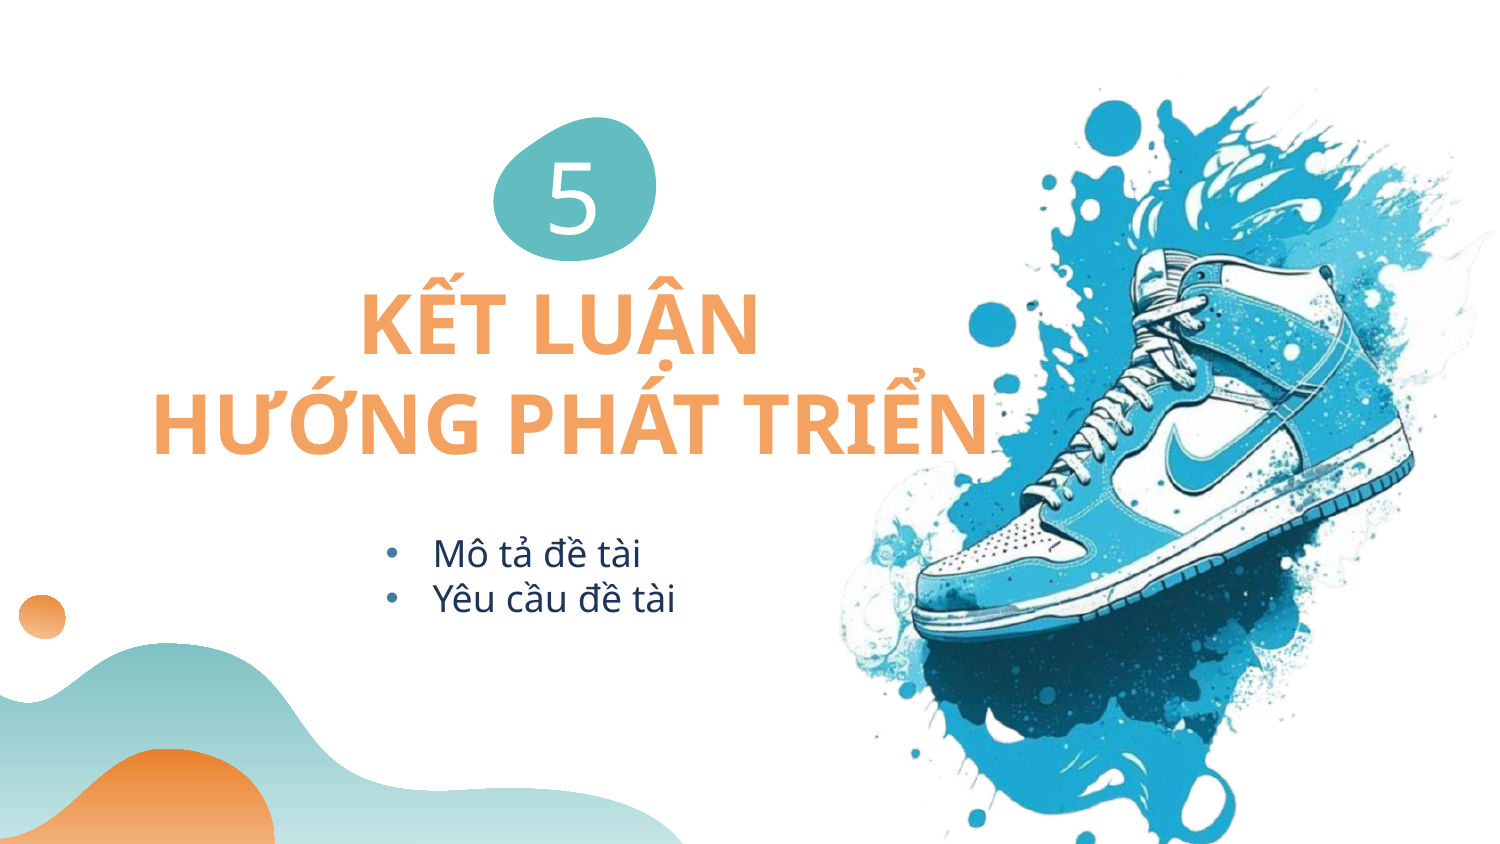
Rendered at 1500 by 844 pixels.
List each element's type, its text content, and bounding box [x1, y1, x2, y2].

title KẾT LUẬN HƯỚNG PHÁT TRIỂN [76, 329, 892, 414]
title 5 [499, 149, 647, 240]
picture [752, 0, 1500, 844]
subtitle Mô tả đề tài Yêu cầu đề tài [370, 516, 864, 634]
text_box [493, 178, 499, 225]
text_box [511, 240, 634, 262]
text_box [524, 117, 657, 224]
